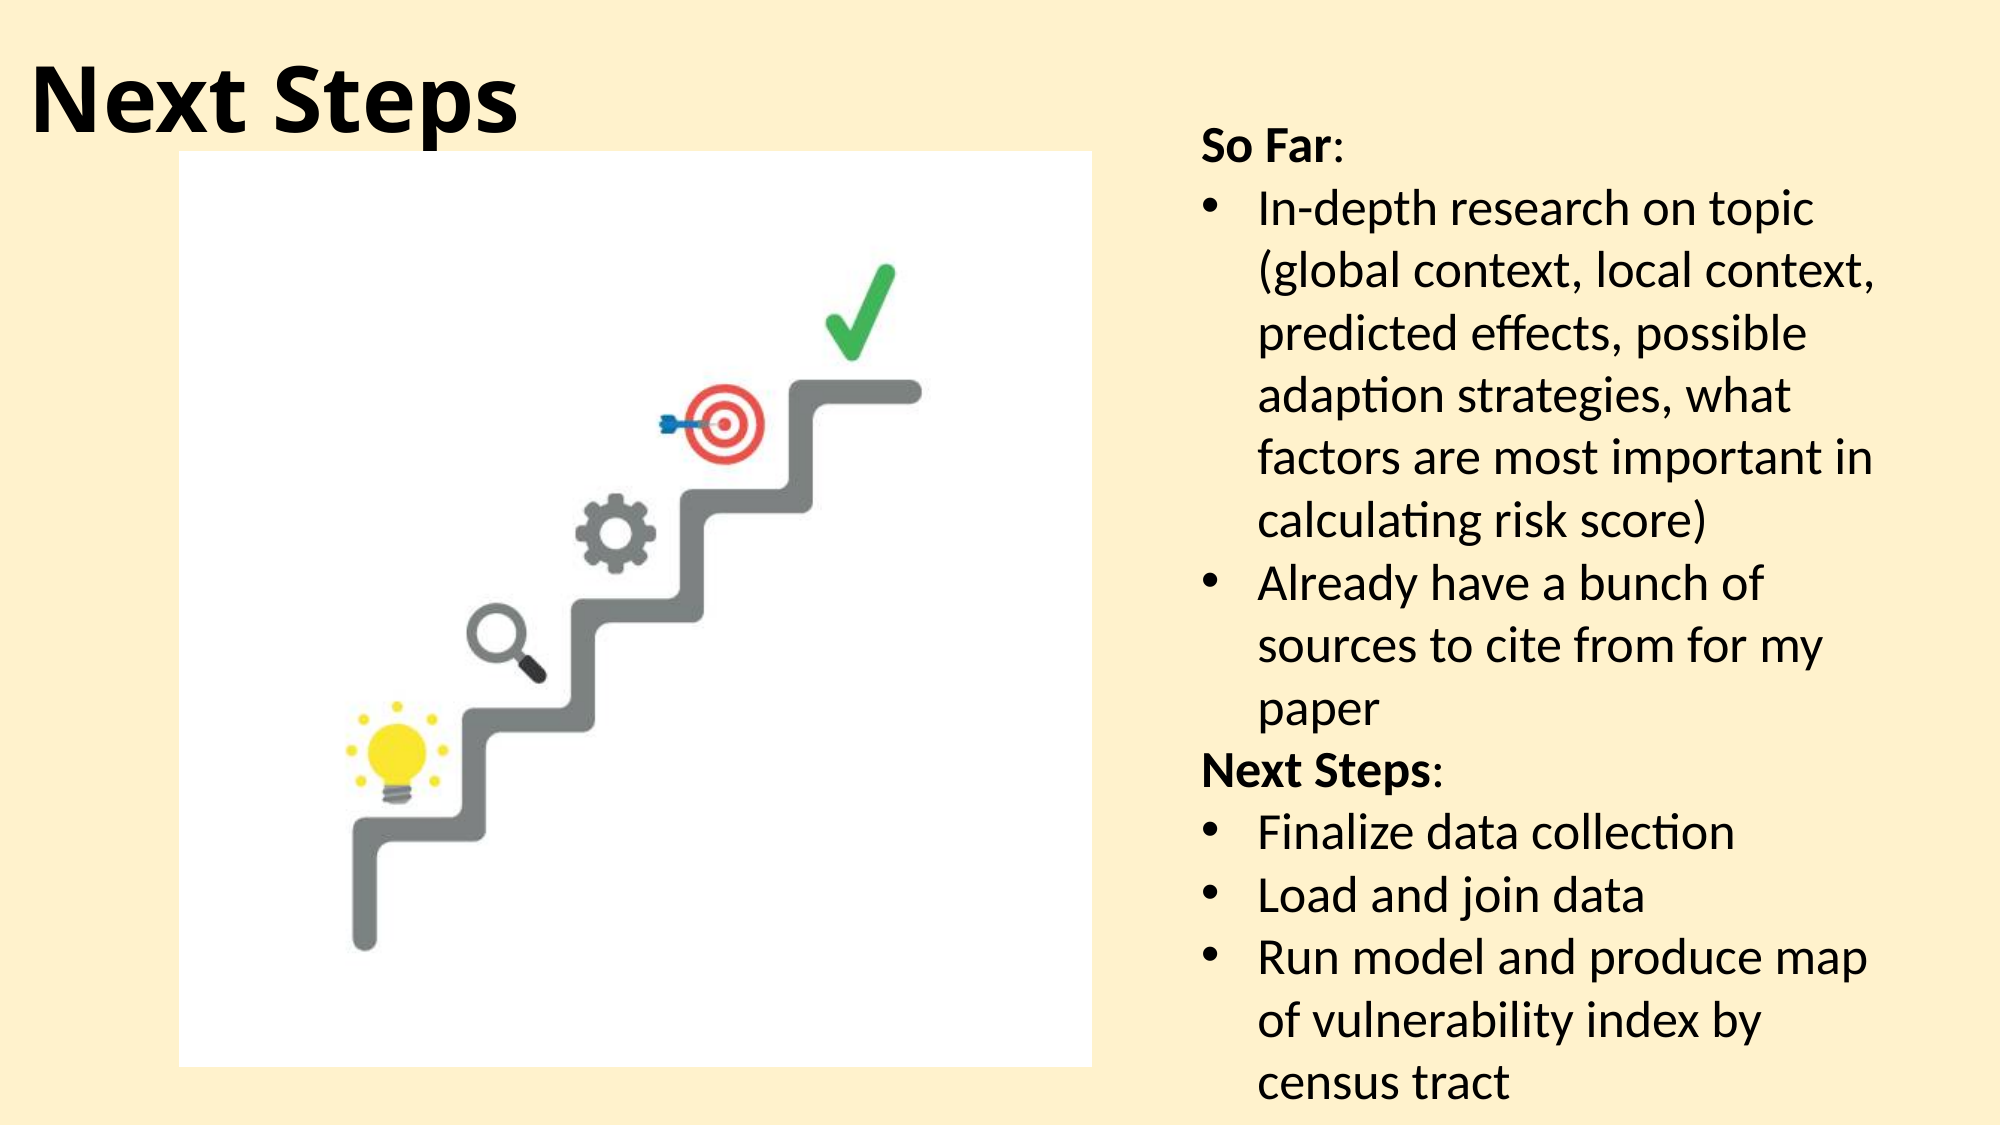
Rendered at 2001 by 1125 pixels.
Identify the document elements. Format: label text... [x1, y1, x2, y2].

title Next Steps [14, 0, 1739, 212]
text_box So Far: In-depth research on topic (global context, local context, predicted effects, possible adaption strategies, what factors are most important in calculating risk score) Already have a bunch of sources to cite from for my paper Next Steps: Finalize data collection Load and join data Run model and produce map of vulnerability index by census tract [1185, 103, 1911, 1125]
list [179, 150, 1092, 1067]
